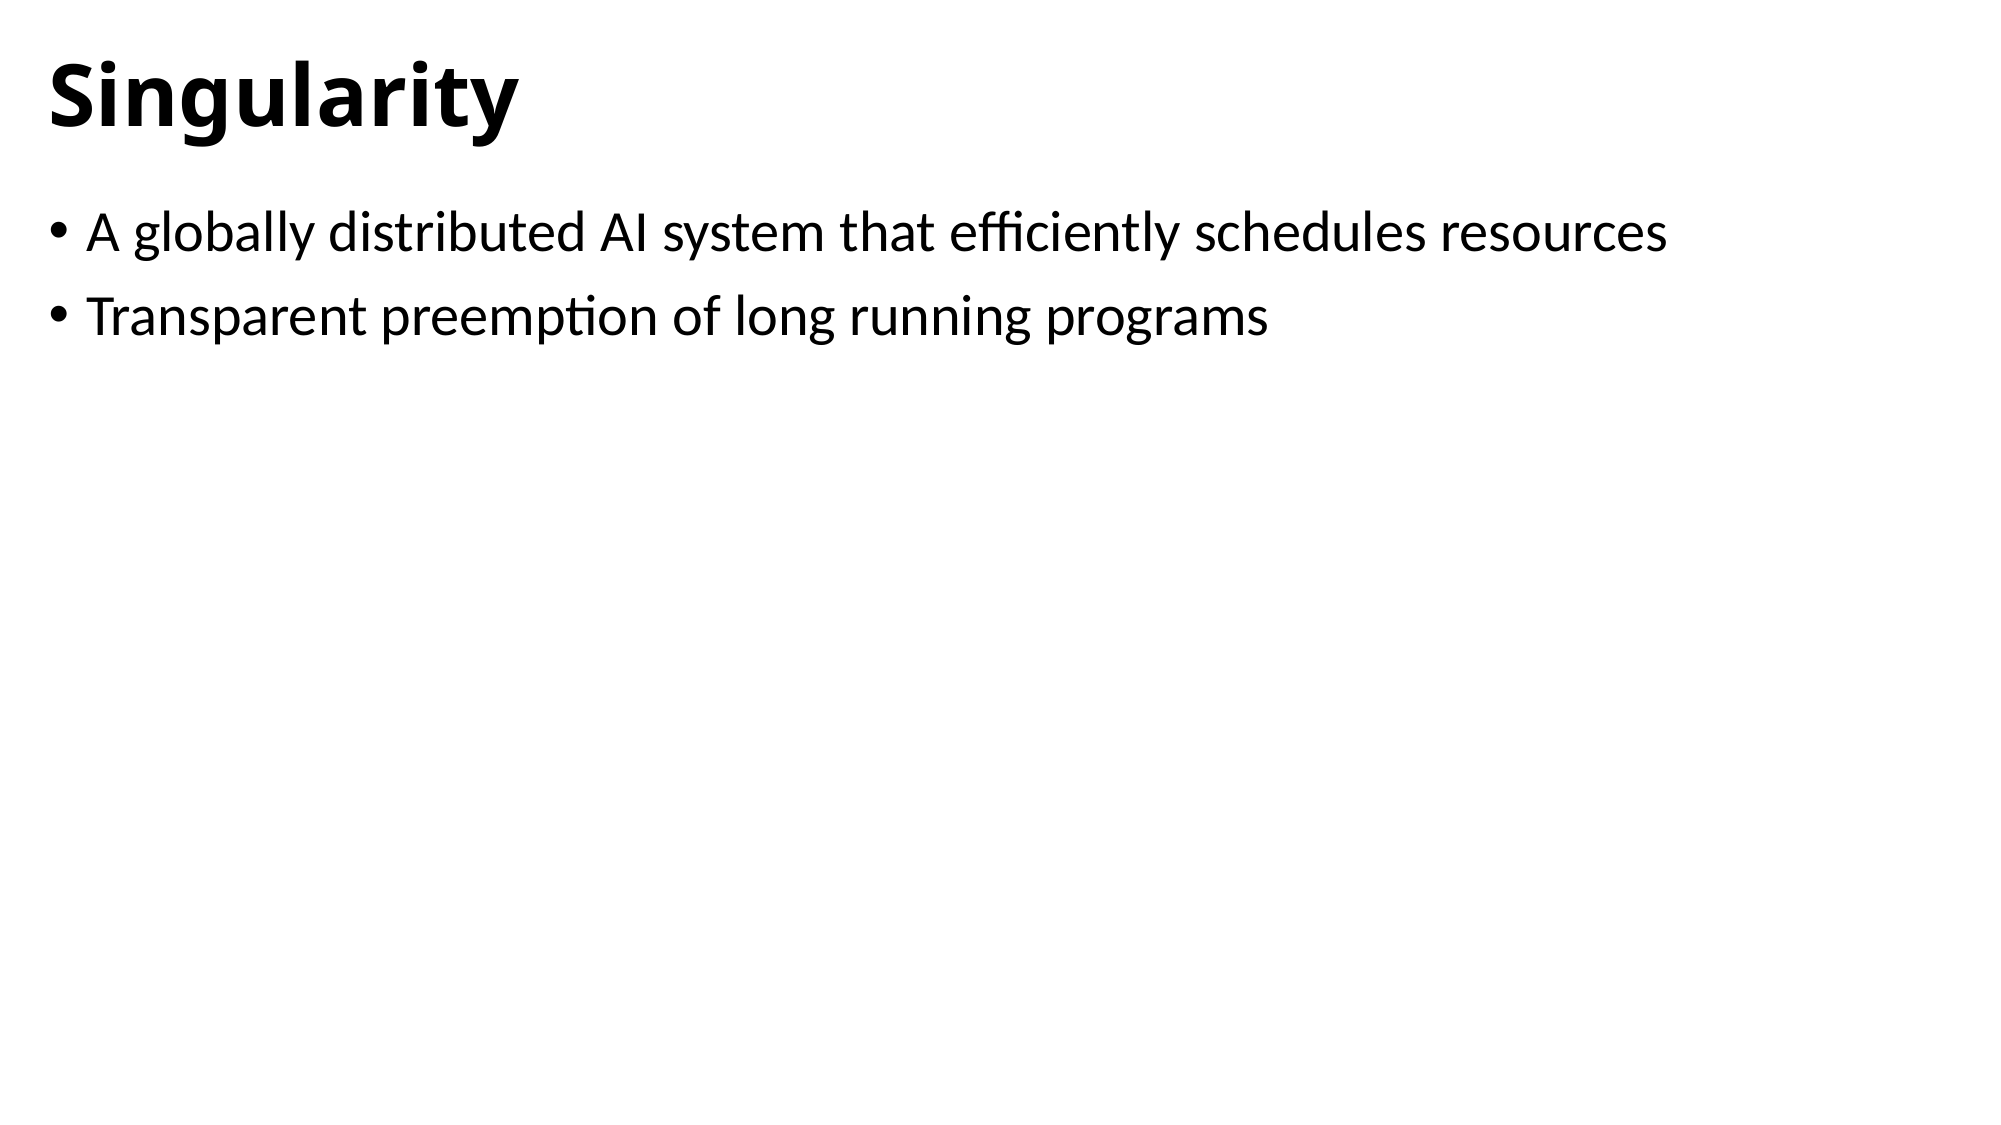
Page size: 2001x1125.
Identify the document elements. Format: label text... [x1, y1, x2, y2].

list A globally distributed AI system that efficiently schedules resources Transparent preemption of long running programs [33, 193, 1967, 1093]
title Singularity [33, 44, 1967, 153]
